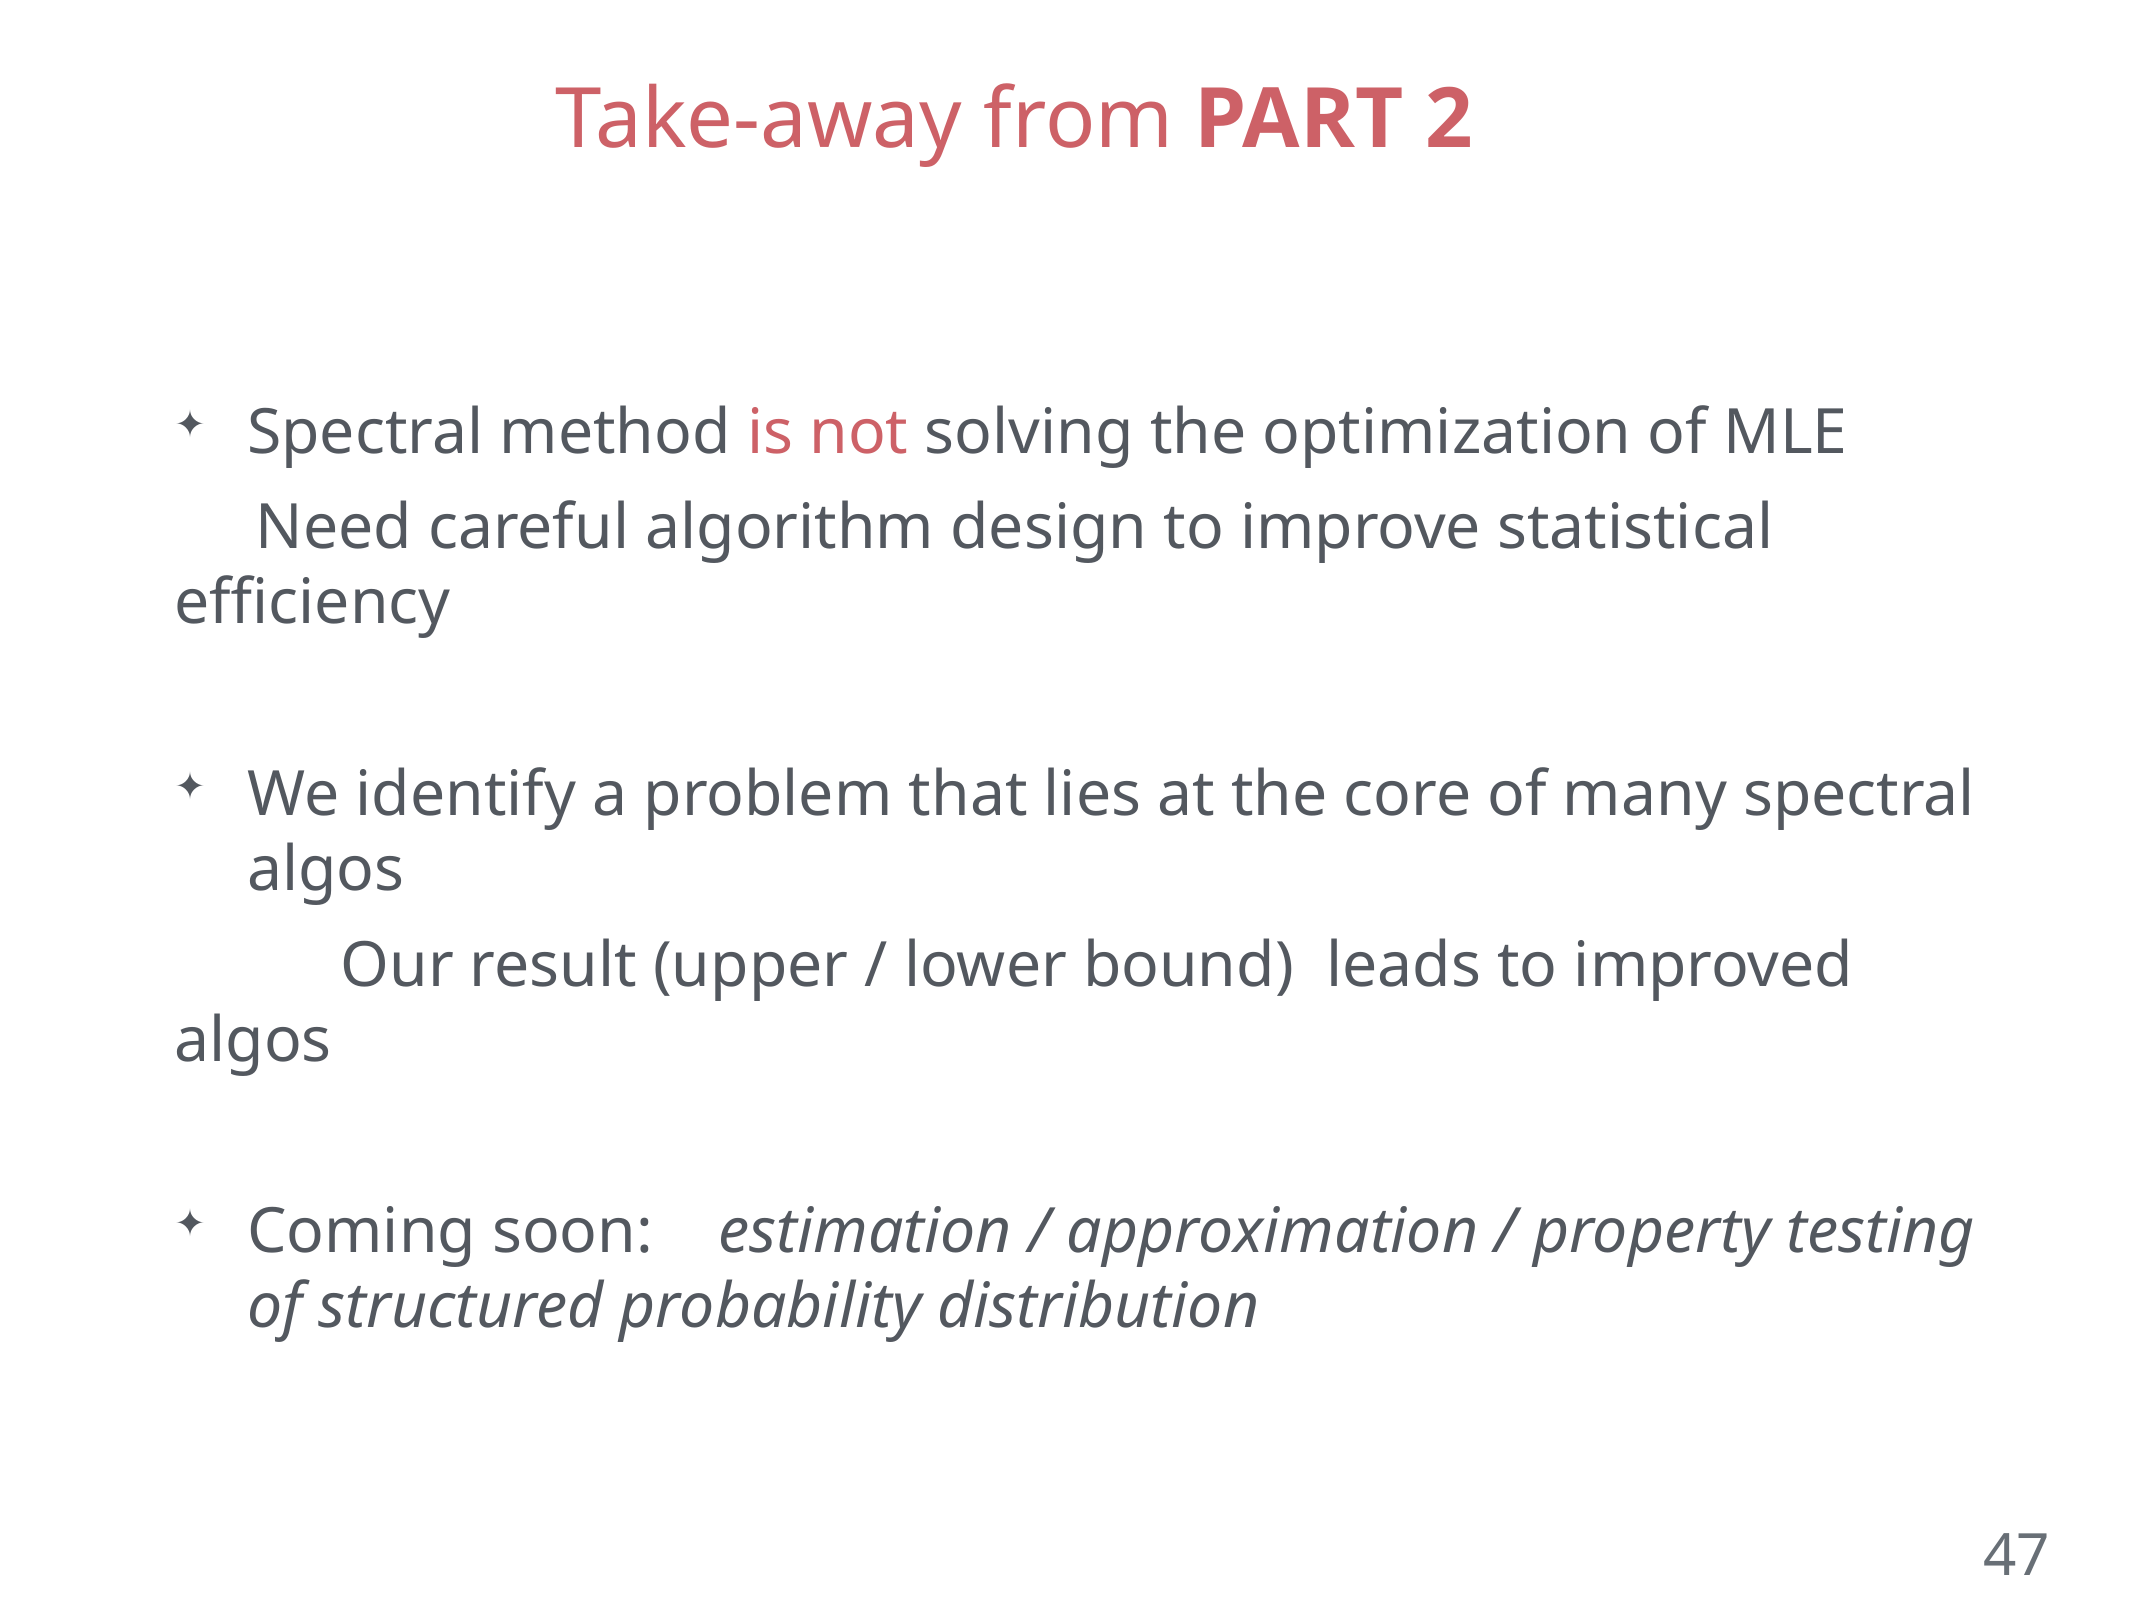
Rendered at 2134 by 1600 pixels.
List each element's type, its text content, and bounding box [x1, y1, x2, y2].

text_box Spectral method is not solving the optimization of MLE Need careful algorithm design to improve statistical efficiency We identify a problem that lies at the core of many spectral algos Our result (upper / lower bound) leads to improved algos Coming soon: estimation / approximation / property testing of structured probability distribution [153, 212, 2005, 1519]
title Take-away from PART 2 [64, 15, 1964, 214]
